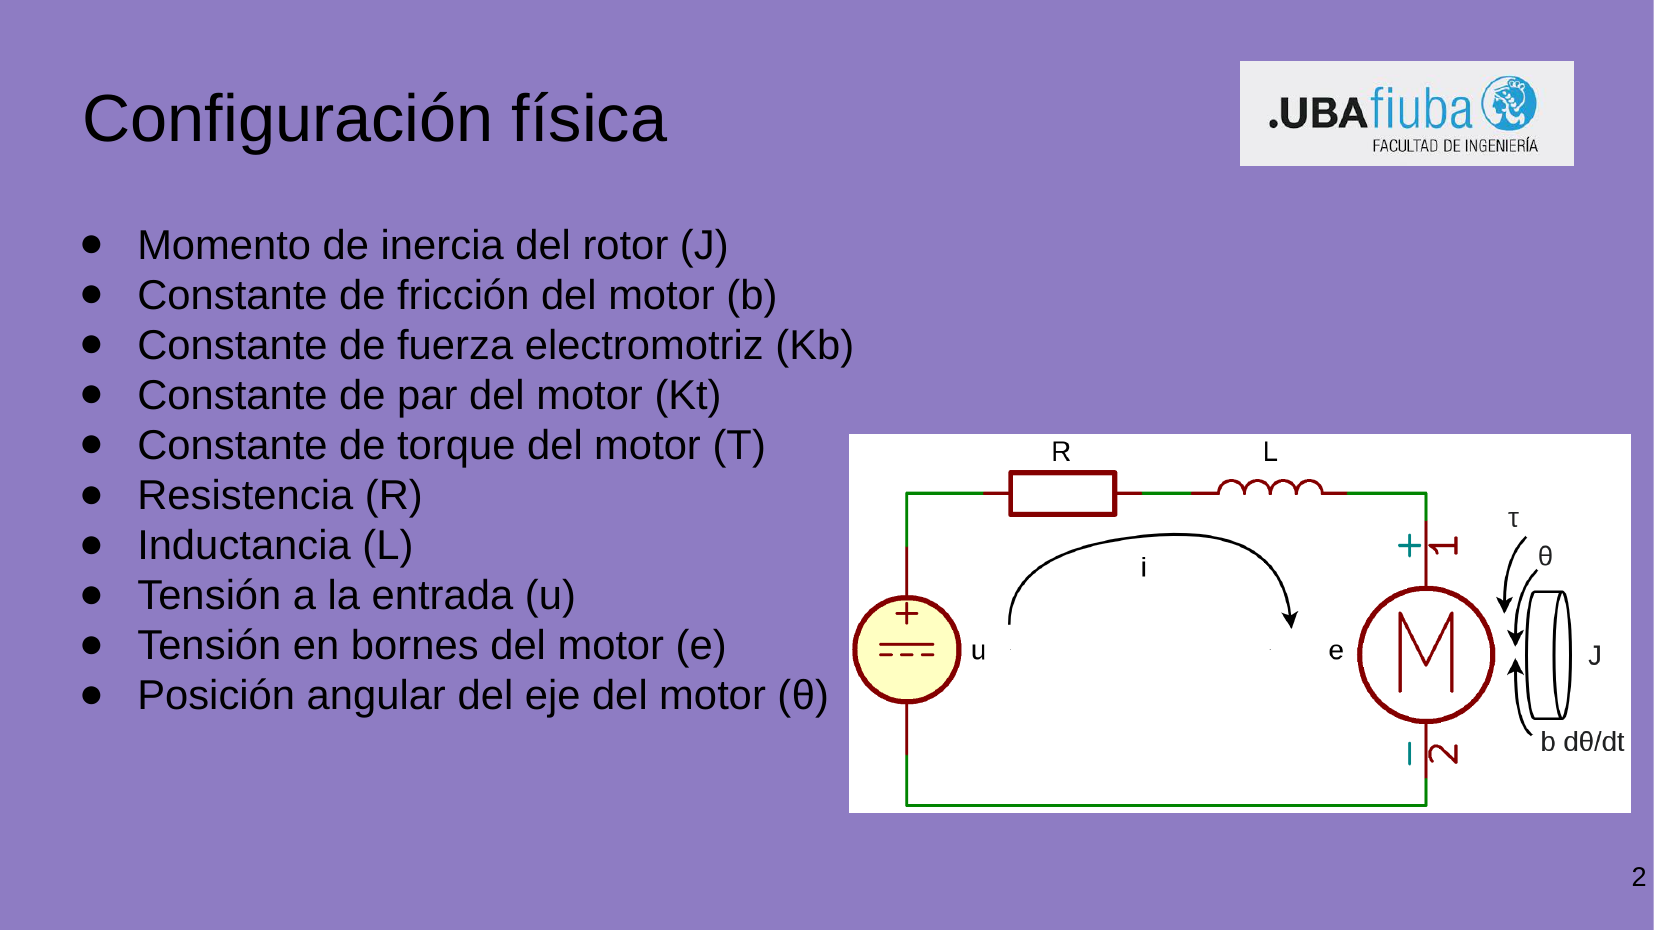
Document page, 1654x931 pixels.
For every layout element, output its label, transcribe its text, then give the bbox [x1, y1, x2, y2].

text_box Momento de inercia del rotor (J) Constante de fricción del motor (b) Constante de fuerza electromotriz (Kb) Constante de par del motor (Kt) Constante de torque del motor (T) Resistencia (R) Inductancia (L) Tensión a la entrada (u) Tensión en bornes del motor (e) Posición angular del eje del motor (θ) [62, 217, 862, 876]
text_box Configuración física [82, 37, 1571, 193]
slide_number ‹#› [1547, 859, 1647, 931]
picture [1239, 61, 1574, 166]
picture [849, 434, 1631, 813]
